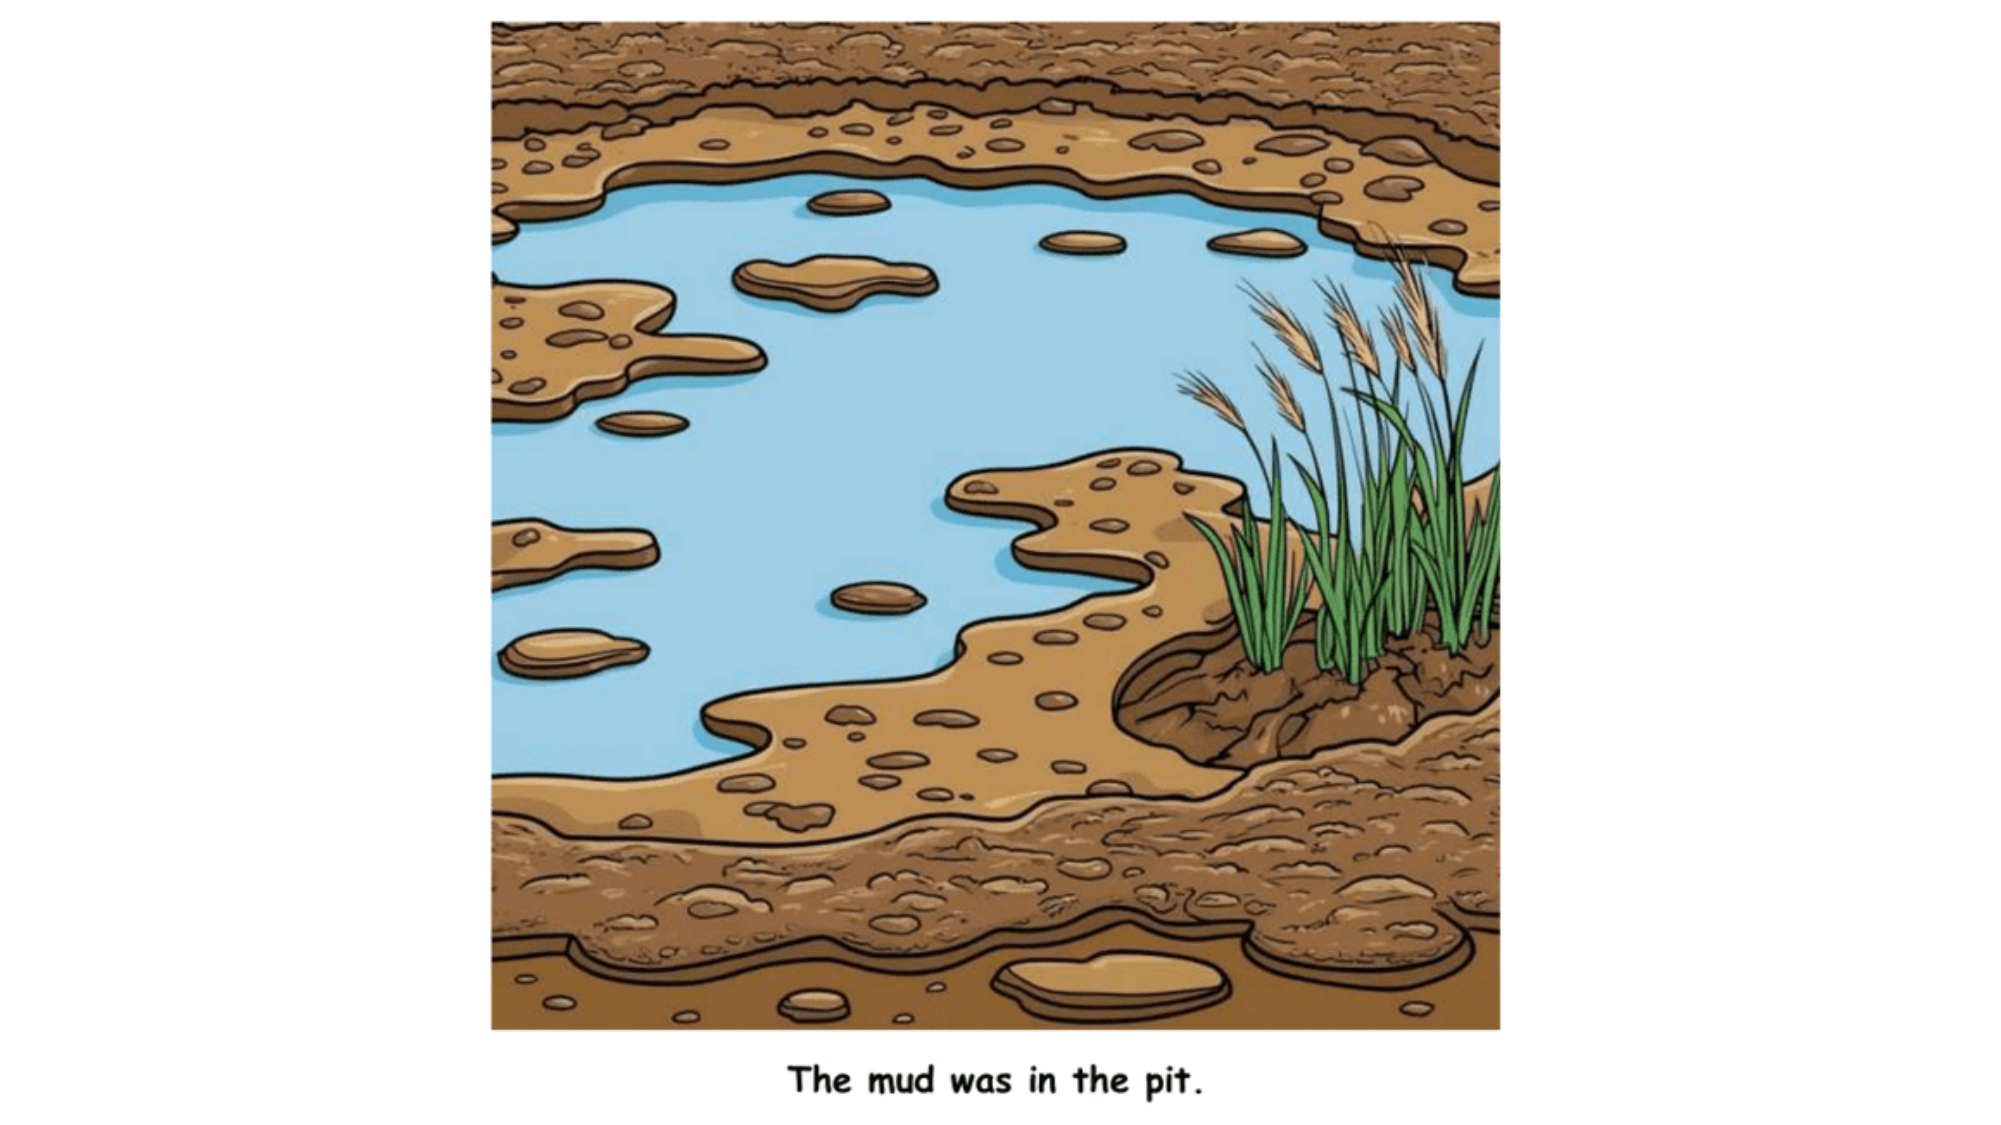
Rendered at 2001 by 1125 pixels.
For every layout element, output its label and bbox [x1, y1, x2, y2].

picture [439, 0, 1561, 1125]
